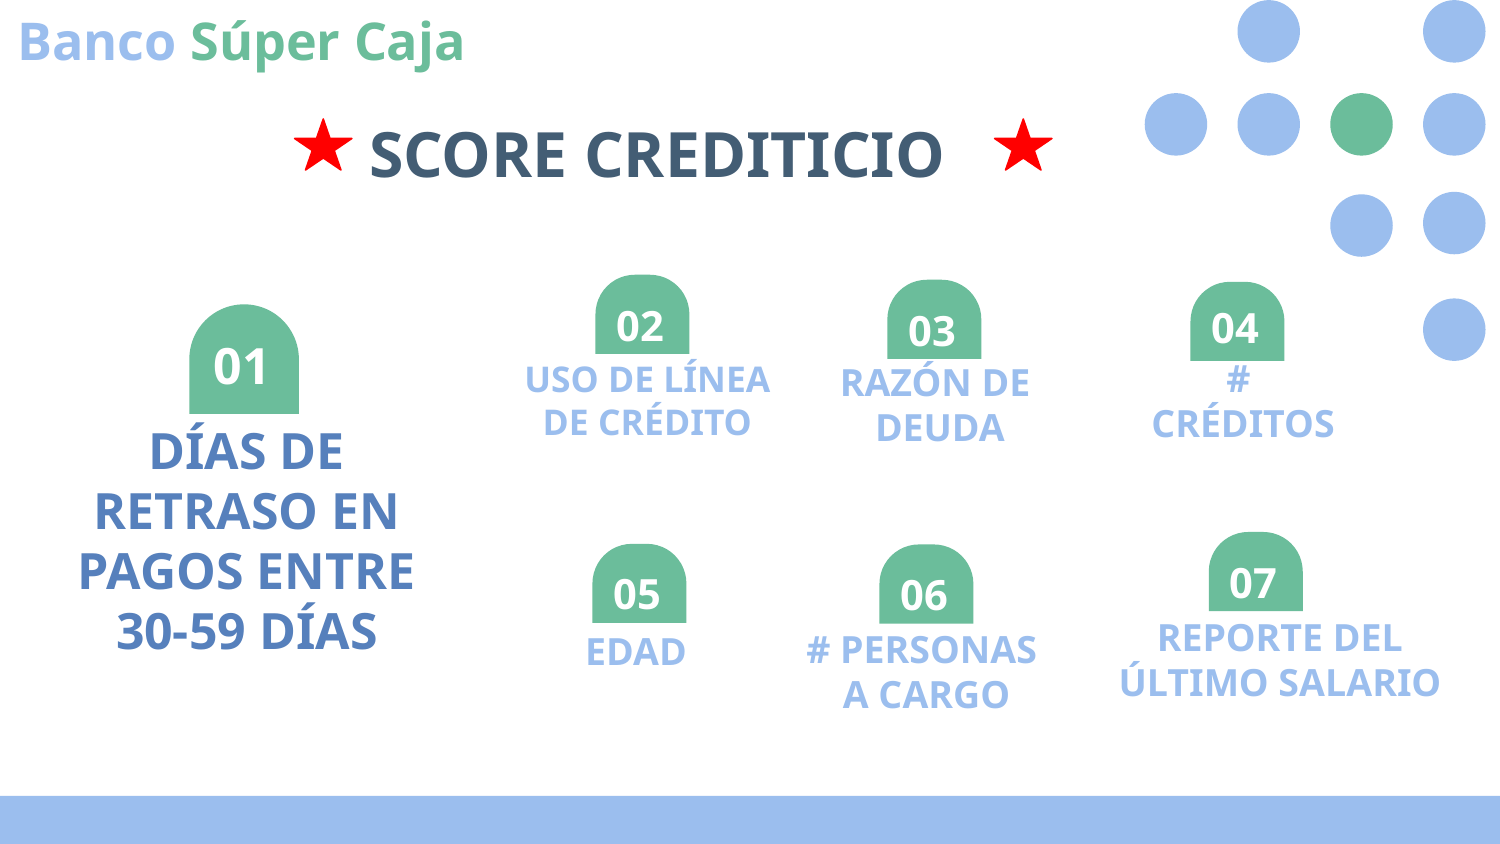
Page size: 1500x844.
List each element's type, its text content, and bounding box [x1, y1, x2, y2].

title Banco Súper Caja [2, 0, 837, 132]
text_box [901, 279, 968, 289]
text_box SCORE CREDITICIO [279, 99, 1106, 205]
title 01 [187, 315, 298, 413]
text_box [595, 294, 601, 342]
text_box [1208, 551, 1214, 612]
text_box [994, 118, 1052, 171]
subtitle # PERSONAS A CARGO [708, 636, 1145, 732]
text_box [294, 118, 352, 171]
subtitle DÍAS DE RETRASO EN PAGOS ENTRE 30-59 DÍAS [34, 578, 459, 675]
text_box [609, 274, 676, 284]
text_box [606, 543, 673, 553]
text_box [684, 294, 690, 342]
text_box [211, 304, 277, 315]
text_box [1223, 531, 1289, 541]
text_box [893, 544, 960, 554]
subtitle EDAD [570, 591, 747, 688]
title 05 [598, 553, 693, 633]
subtitle REPORTE DEL ÚLTIMO SALARIO [1088, 623, 1472, 720]
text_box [1144, 0, 1500, 362]
text_box USO DE LÍNEA DE CRÉDITO [500, 342, 795, 458]
title 02 [601, 284, 684, 342]
text_box [879, 563, 885, 624]
title 03 [893, 289, 988, 369]
text_box [1297, 551, 1303, 612]
text_box [592, 563, 598, 623]
title 07 [1214, 541, 1297, 621]
title 06 [885, 554, 968, 634]
text_box [887, 298, 893, 359]
subtitle RAZÓN DE DEUDA [748, 368, 1132, 465]
subtitle # CRÉDITOS [1052, 364, 1435, 461]
text_box [968, 564, 974, 624]
